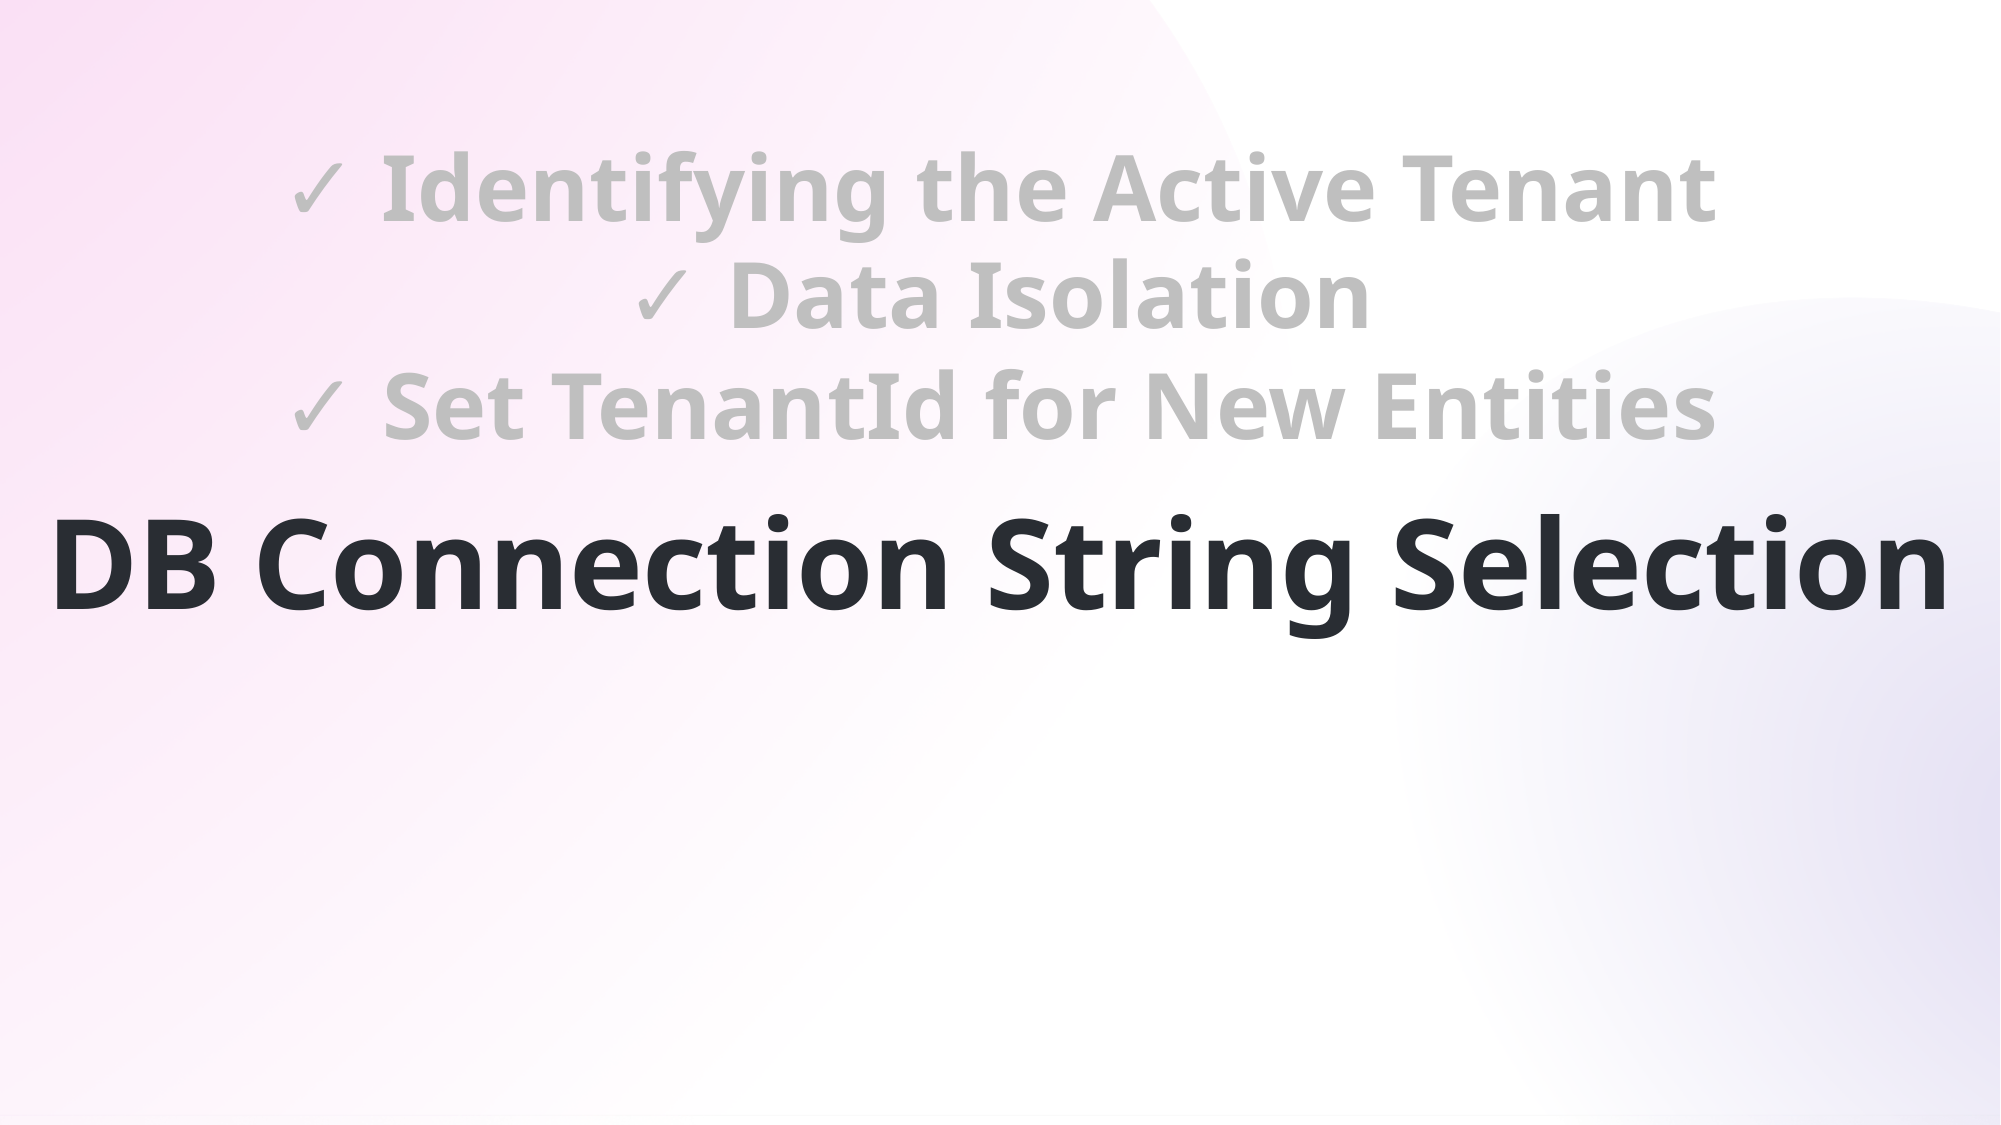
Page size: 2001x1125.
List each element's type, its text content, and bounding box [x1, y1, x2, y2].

text_box ✓ Data Isolation [0, 266, 2000, 374]
title DB Connection String Selection [0, 488, 2000, 637]
picture [0, 0, 2001, 1125]
text_box ✓ Identifying the Active Tenant [0, 117, 2000, 266]
text_box ✓ Set TenantId for New Entities [0, 374, 2000, 484]
